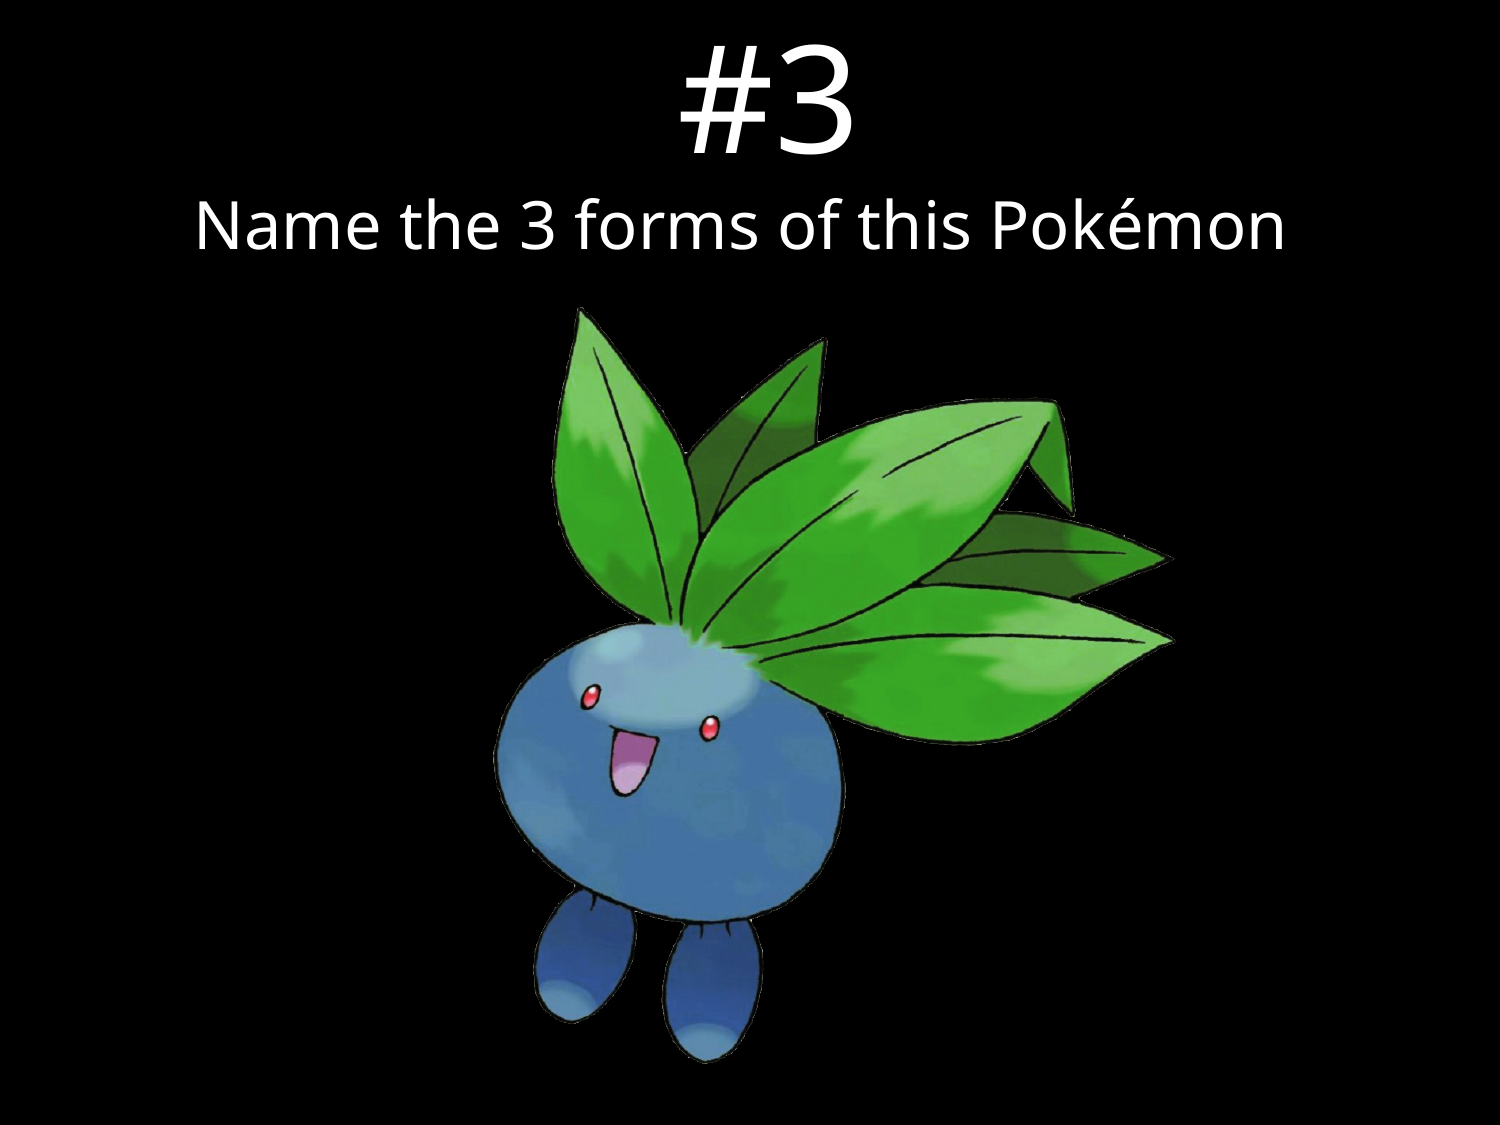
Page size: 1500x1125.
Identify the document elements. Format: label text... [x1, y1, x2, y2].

title #3 [624, 0, 913, 188]
picture [428, 276, 1237, 1086]
list Name the 3 forms of this Pokémon [75, 174, 1425, 413]
